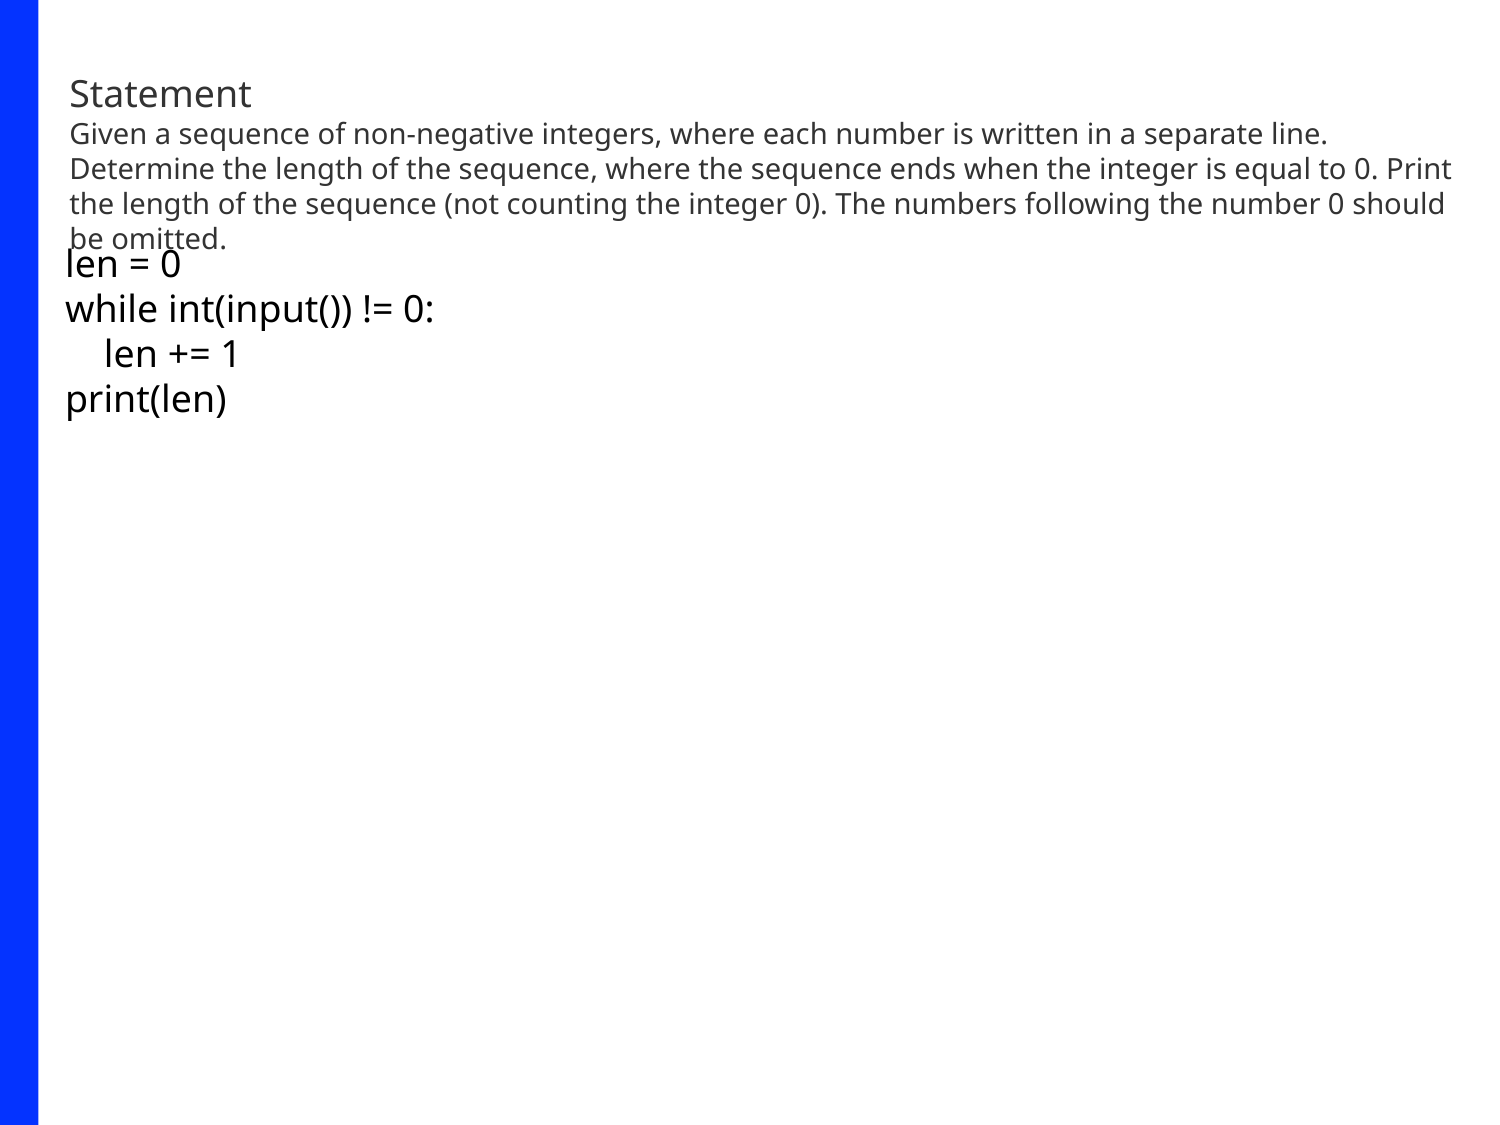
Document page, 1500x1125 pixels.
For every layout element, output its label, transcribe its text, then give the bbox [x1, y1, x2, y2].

text_box Statement Given a sequence of non-negative integers, where each number is written in a separate line. Determine the length of the sequence, where the sequence ends when the integer is equal to 0. Print the length of the sequence (not counting the integer 0). The numbers following the number 0 should be omitted. [61, 62, 1480, 263]
text_box len = 0 while int(input()) != 0: len += 1 print(len) [57, 232, 443, 428]
